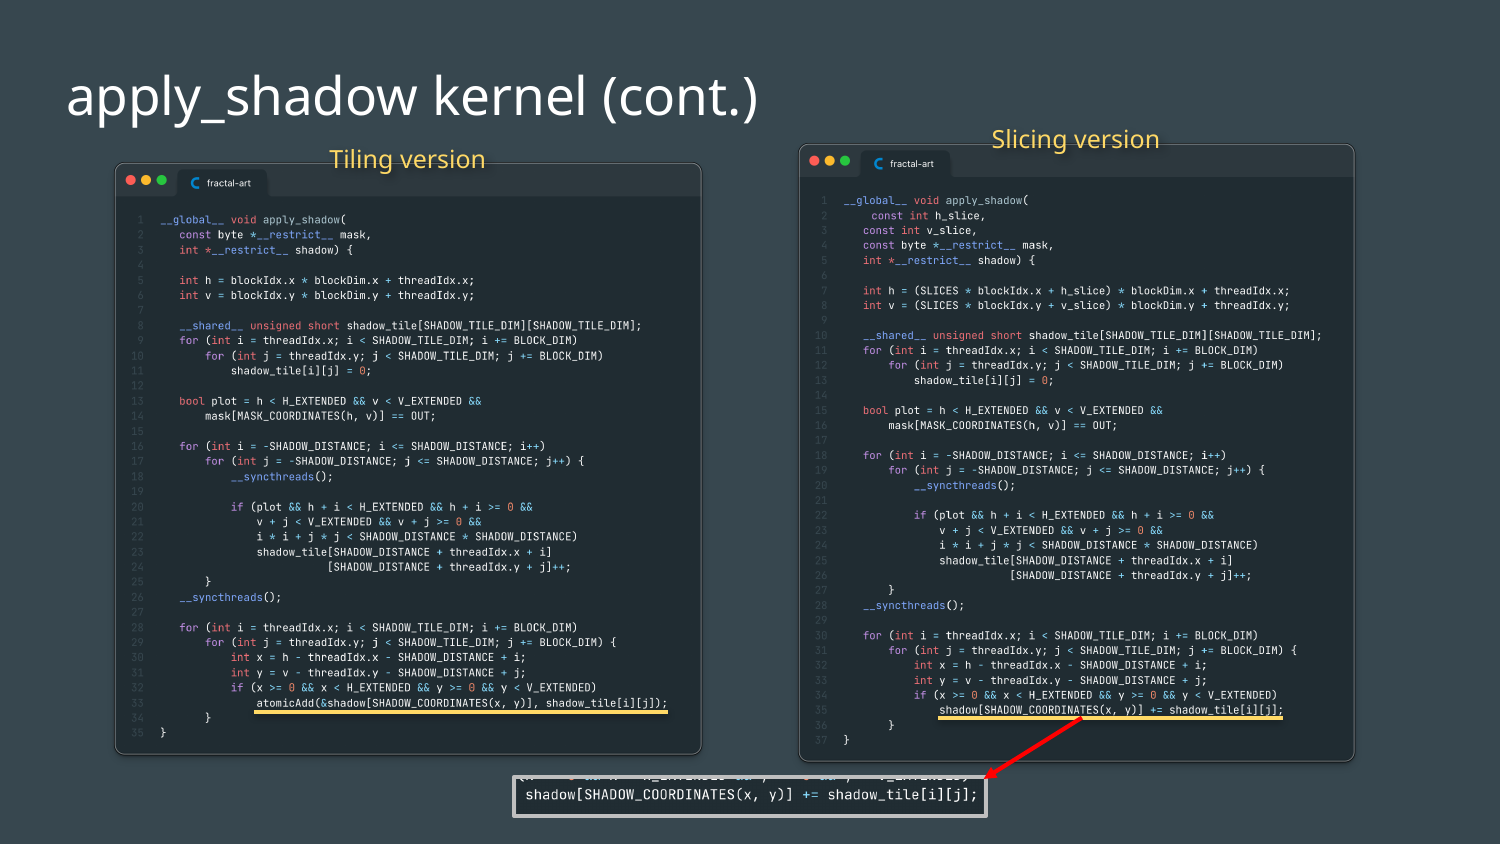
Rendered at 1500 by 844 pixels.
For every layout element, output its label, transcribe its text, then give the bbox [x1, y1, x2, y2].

picture [93, 140, 723, 776]
text_box Slicing version [976, 116, 1176, 121]
picture [515, 122, 1376, 815]
title apply_shadow kernel (cont.) [51, 47, 1449, 142]
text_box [983, 717, 1083, 780]
